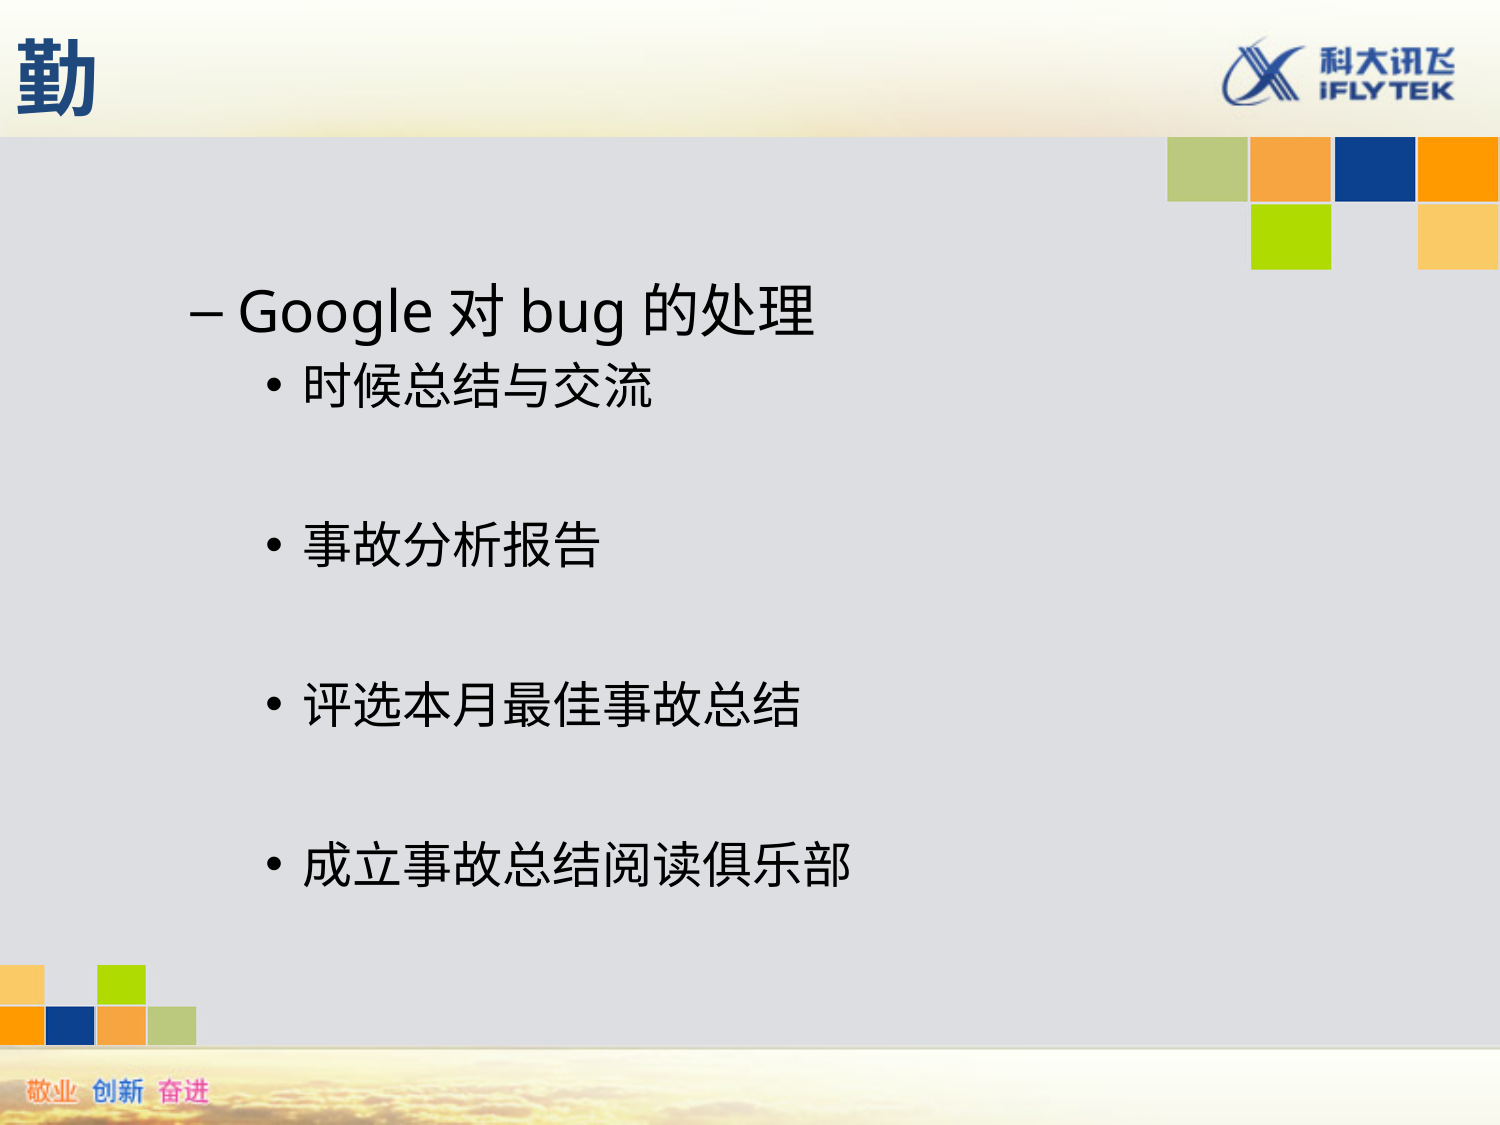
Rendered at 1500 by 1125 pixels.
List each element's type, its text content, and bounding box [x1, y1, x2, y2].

title 勤 [0, 0, 1425, 153]
picture [0, 0, 1500, 1125]
list Google对bug的处理 时候总结与交流 事故分析报告 评选本月最佳事故总结 成立事故总结阅读俱乐部 [100, 267, 1451, 1026]
